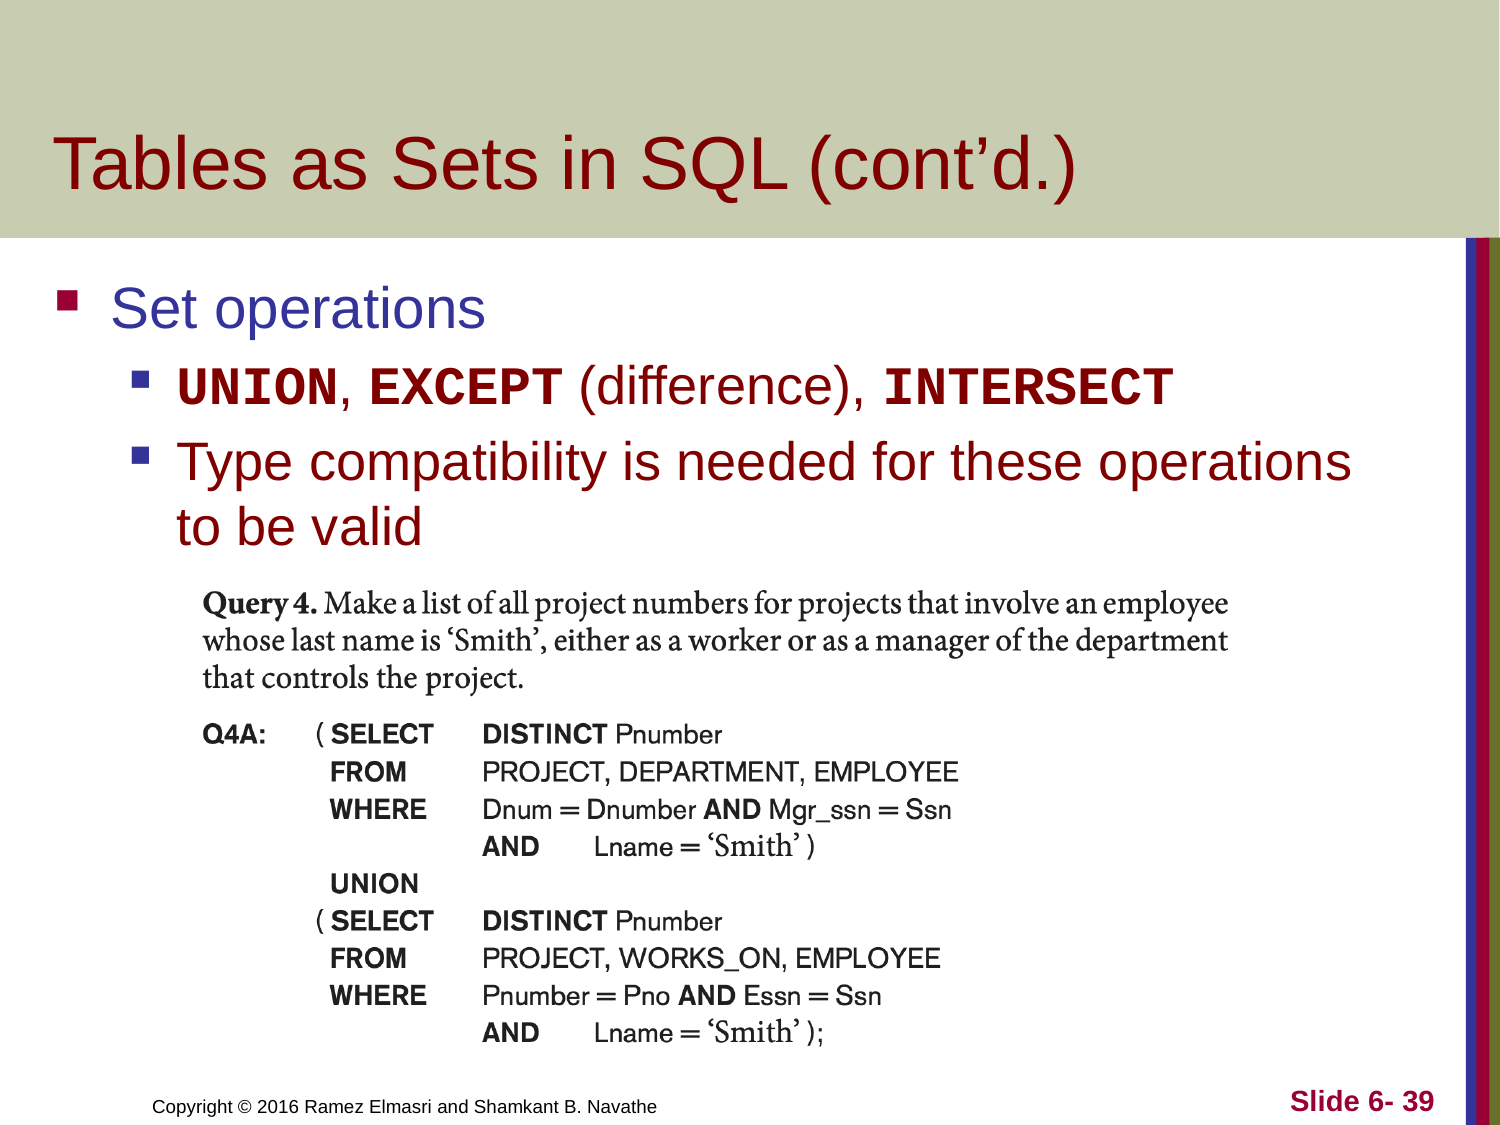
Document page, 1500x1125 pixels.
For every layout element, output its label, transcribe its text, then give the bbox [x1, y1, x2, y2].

picture [194, 582, 1245, 1051]
list Set operations UNION, EXCEPT (difference), INTERSECT Type compatibility is needed for these operations to be valid [39, 262, 1400, 1013]
title Tables as Sets in SQL (cont’d.) [37, 49, 1317, 213]
slide_number Slide 6- 39 [1137, 1049, 1451, 1125]
